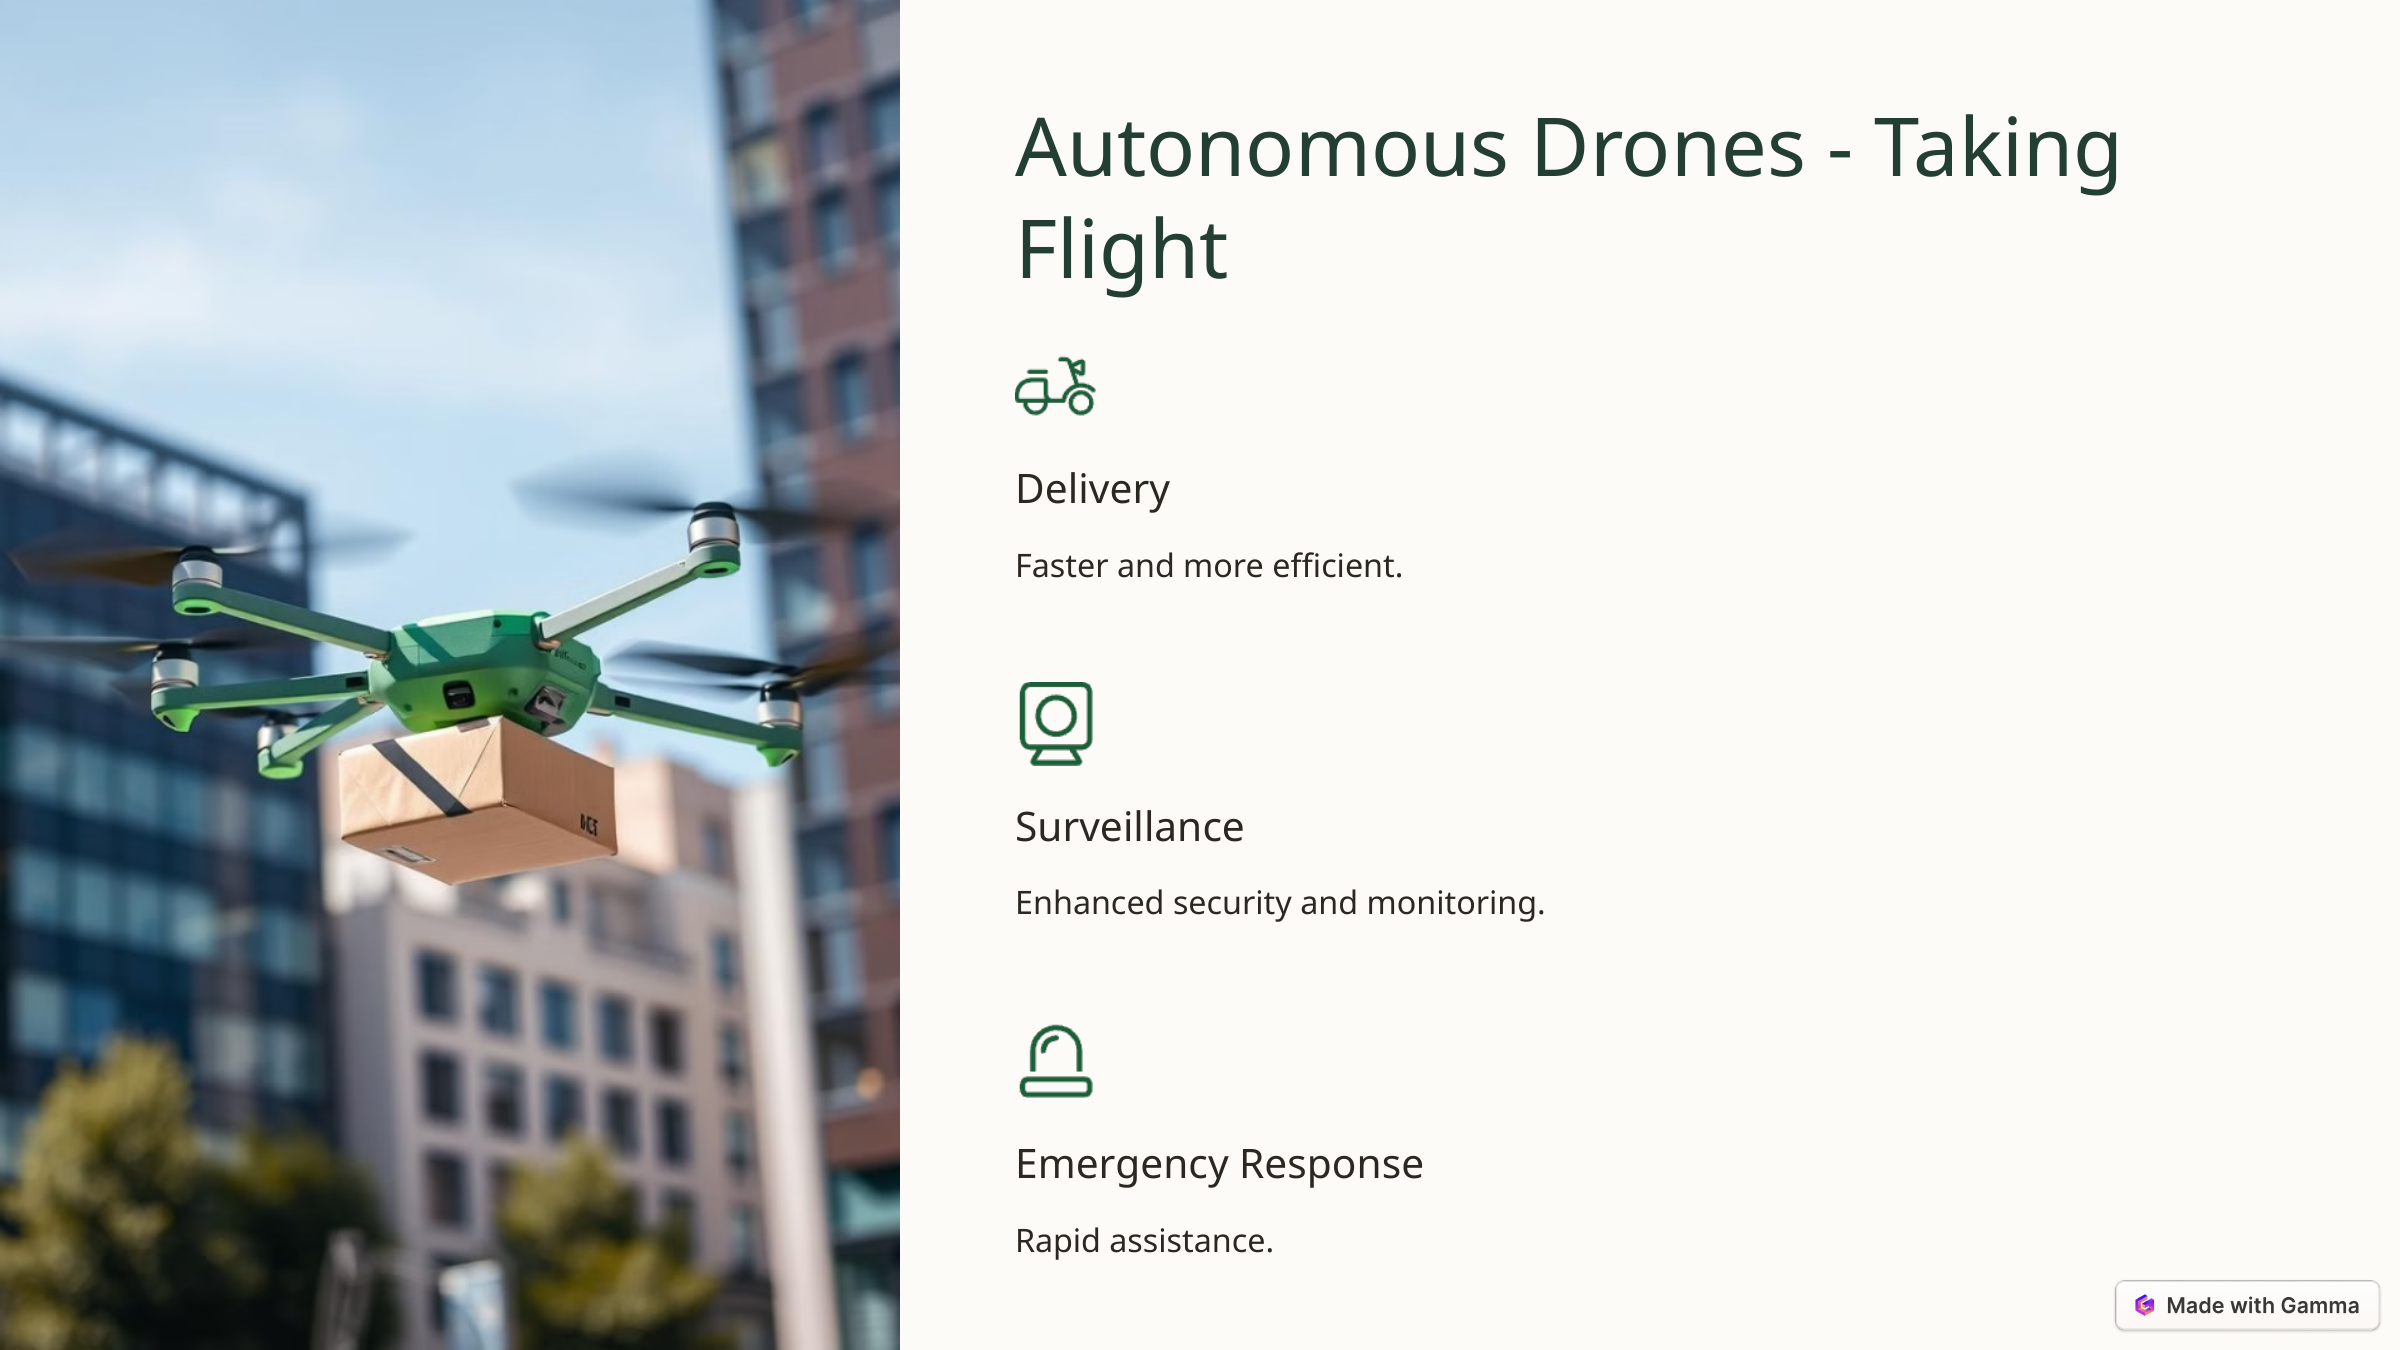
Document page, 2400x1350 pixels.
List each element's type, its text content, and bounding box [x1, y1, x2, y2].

picture [1015, 1020, 1098, 1103]
picture [1015, 345, 1098, 428]
text_box Autonomous Drones - Taking Flight [1015, 90, 2285, 297]
text_box Delivery [1015, 460, 1427, 512]
text_box Enhanced security and monitoring. [1015, 869, 2285, 922]
text_box Surveillance [1015, 798, 1427, 850]
text_box Faster and more efficient. [1015, 531, 2285, 585]
picture [0, 0, 900, 1350]
text_box Rapid assistance. [1015, 1206, 2285, 1260]
text_box Emergency Response [1015, 1135, 1427, 1187]
picture [2106, 1271, 2389, 1339]
picture [1015, 682, 1098, 766]
